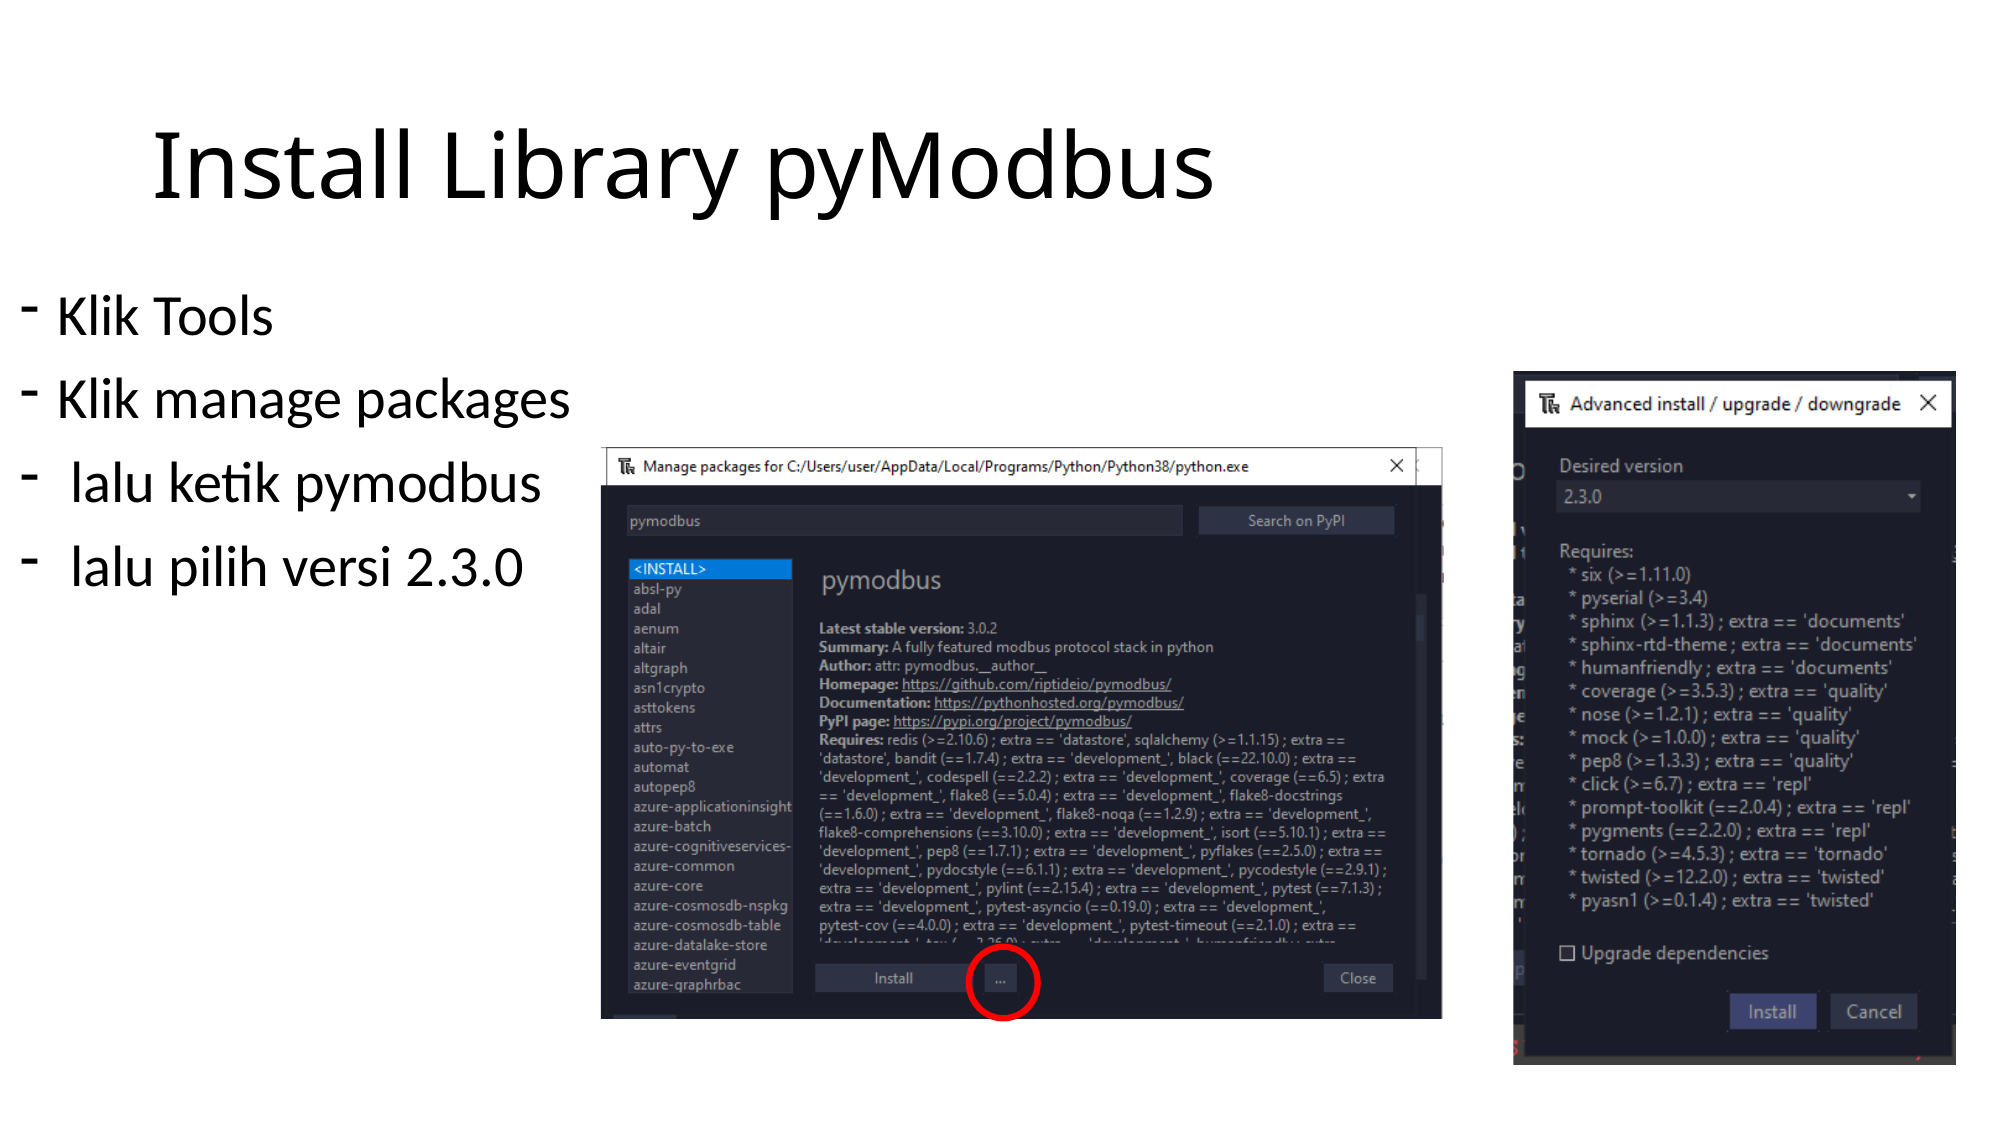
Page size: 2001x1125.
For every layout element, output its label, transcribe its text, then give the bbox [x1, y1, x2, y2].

picture [600, 447, 1444, 1019]
title Install Library pyModbus [137, 59, 1863, 278]
picture [1513, 371, 1956, 1065]
list Klik Tools Klik manage packages lalu ketik pymodbus lalu pilih versi 2.3.0 [4, 277, 610, 992]
